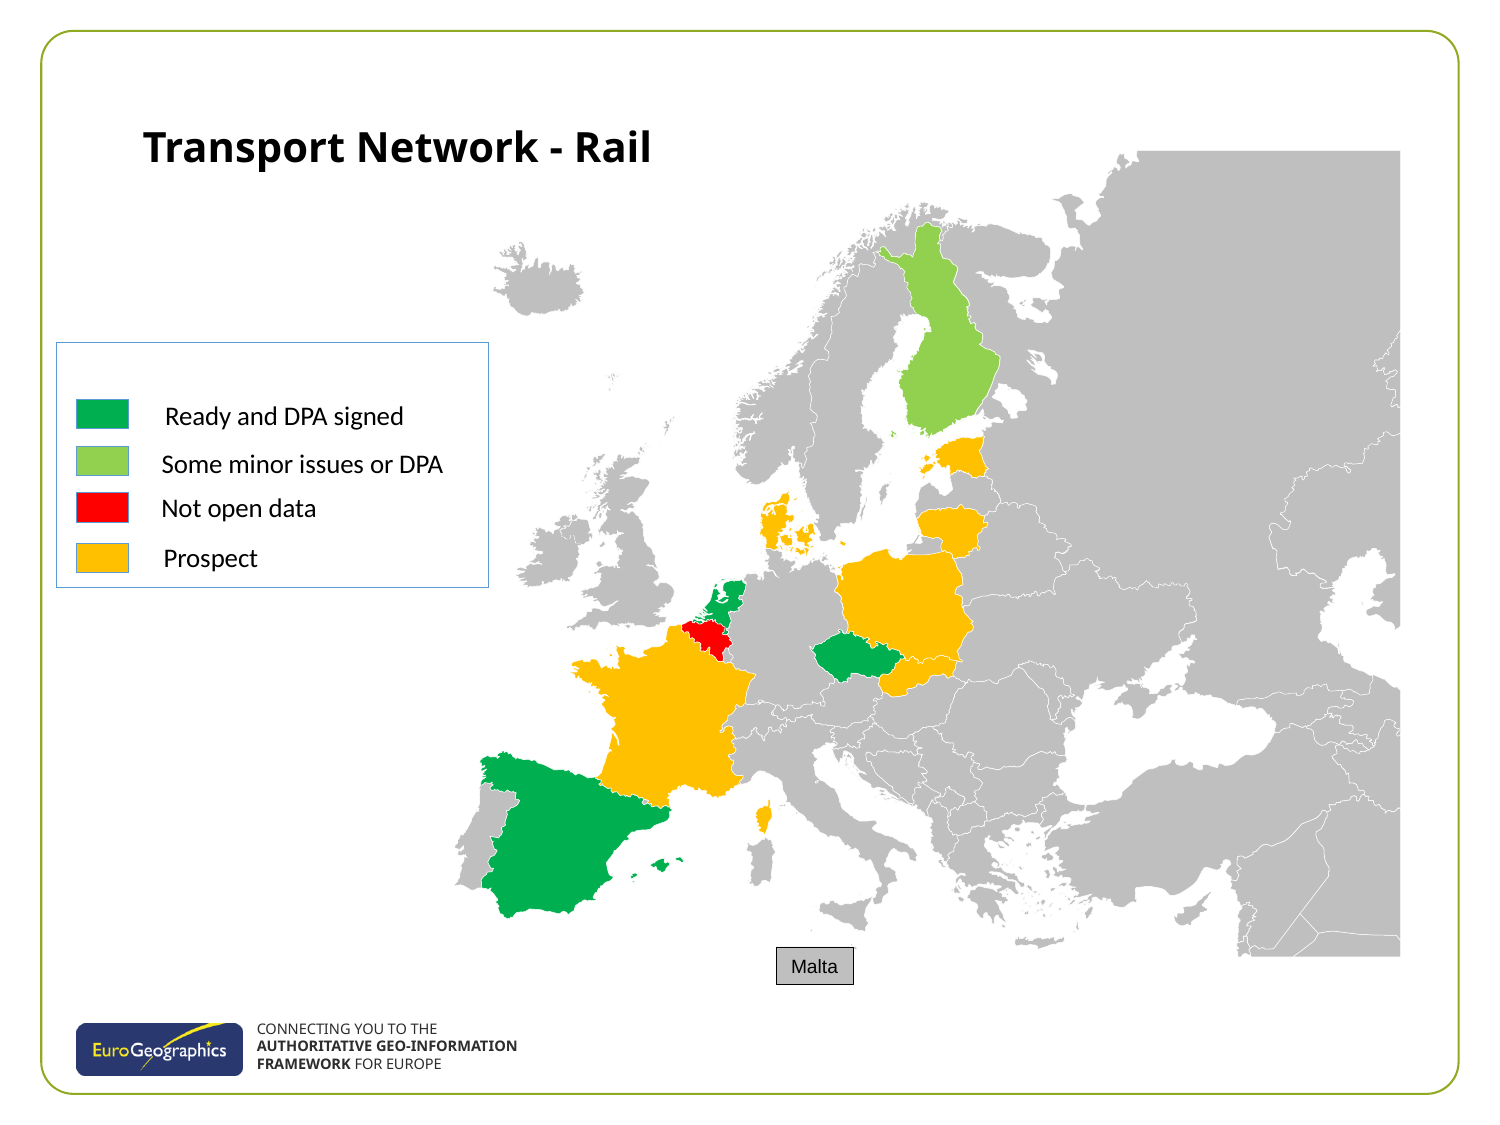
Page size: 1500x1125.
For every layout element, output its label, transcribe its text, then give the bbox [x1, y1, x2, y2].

text_box [1019, 661, 1073, 719]
text_box Some minor issues or DPA [146, 438, 459, 486]
text_box [561, 518, 593, 545]
text_box [454, 783, 519, 891]
text_box [850, 943, 858, 950]
text_box [1331, 719, 1401, 811]
text_box [570, 624, 755, 808]
text_box [1014, 935, 1065, 950]
text_box [76, 492, 129, 523]
text_box [76, 446, 129, 476]
text_box Ready and DPA signed [150, 391, 420, 438]
text_box [914, 470, 1001, 518]
text_box [1268, 431, 1401, 631]
text_box [878, 656, 956, 696]
text_box [916, 504, 988, 559]
text_box [840, 539, 847, 547]
text_box [675, 856, 684, 863]
text_box [831, 723, 912, 807]
picture [76, 1023, 243, 1076]
text_box [1236, 936, 1251, 957]
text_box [912, 725, 983, 818]
text_box [1295, 931, 1401, 957]
text_box [692, 578, 746, 628]
text_box [1039, 723, 1364, 908]
text_box [662, 416, 675, 437]
text_box [1064, 895, 1077, 907]
text_box Not open data [146, 483, 332, 531]
text_box [731, 201, 953, 485]
text_box [812, 631, 904, 682]
text_box [1300, 794, 1401, 939]
text_box [728, 714, 919, 932]
text_box [945, 803, 1045, 925]
text_box [722, 703, 786, 739]
text_box [755, 799, 773, 835]
text_box [637, 442, 652, 456]
text_box [798, 253, 916, 542]
text_box [929, 818, 958, 862]
text_box [492, 241, 585, 317]
text_box [566, 454, 675, 632]
text_box [479, 750, 673, 920]
text_box [516, 512, 582, 588]
text_box [1230, 810, 1329, 949]
text_box [56, 342, 489, 588]
text_box [726, 544, 848, 712]
text_box [1250, 913, 1319, 957]
text_box Malta [776, 946, 854, 985]
text_box [1043, 869, 1052, 879]
text_box [983, 751, 1068, 821]
text_box [1174, 892, 1211, 926]
text_box [1307, 714, 1373, 749]
text_box [876, 222, 1000, 440]
text_box [1041, 852, 1054, 861]
text_box [1034, 898, 1046, 906]
text_box [1050, 882, 1068, 893]
text_box Prospect [148, 532, 274, 580]
text_box [1327, 674, 1401, 746]
title Transport Network - Rail [127, 93, 1093, 180]
text_box [604, 372, 621, 393]
text_box [1237, 903, 1256, 942]
text_box [1372, 329, 1401, 408]
text_box [1084, 906, 1093, 920]
text_box [1072, 918, 1080, 933]
text_box [682, 619, 732, 661]
text_box [1340, 739, 1369, 753]
text_box [835, 548, 974, 664]
text_box [939, 150, 1401, 707]
text_box [581, 453, 606, 482]
text_box [918, 435, 989, 480]
text_box [641, 799, 649, 805]
text_box [866, 751, 912, 803]
text_box [946, 808, 987, 836]
text_box [76, 399, 129, 429]
text_box [937, 859, 947, 868]
text_box [952, 558, 1197, 725]
text_box [869, 673, 964, 739]
text_box [76, 543, 129, 573]
text_box [722, 647, 732, 663]
text_box [759, 489, 817, 556]
text_box [939, 667, 1076, 769]
text_box [955, 502, 1072, 606]
text_box [831, 717, 874, 748]
text_box [772, 673, 882, 729]
text_box [1236, 683, 1353, 732]
text_box [906, 534, 942, 554]
